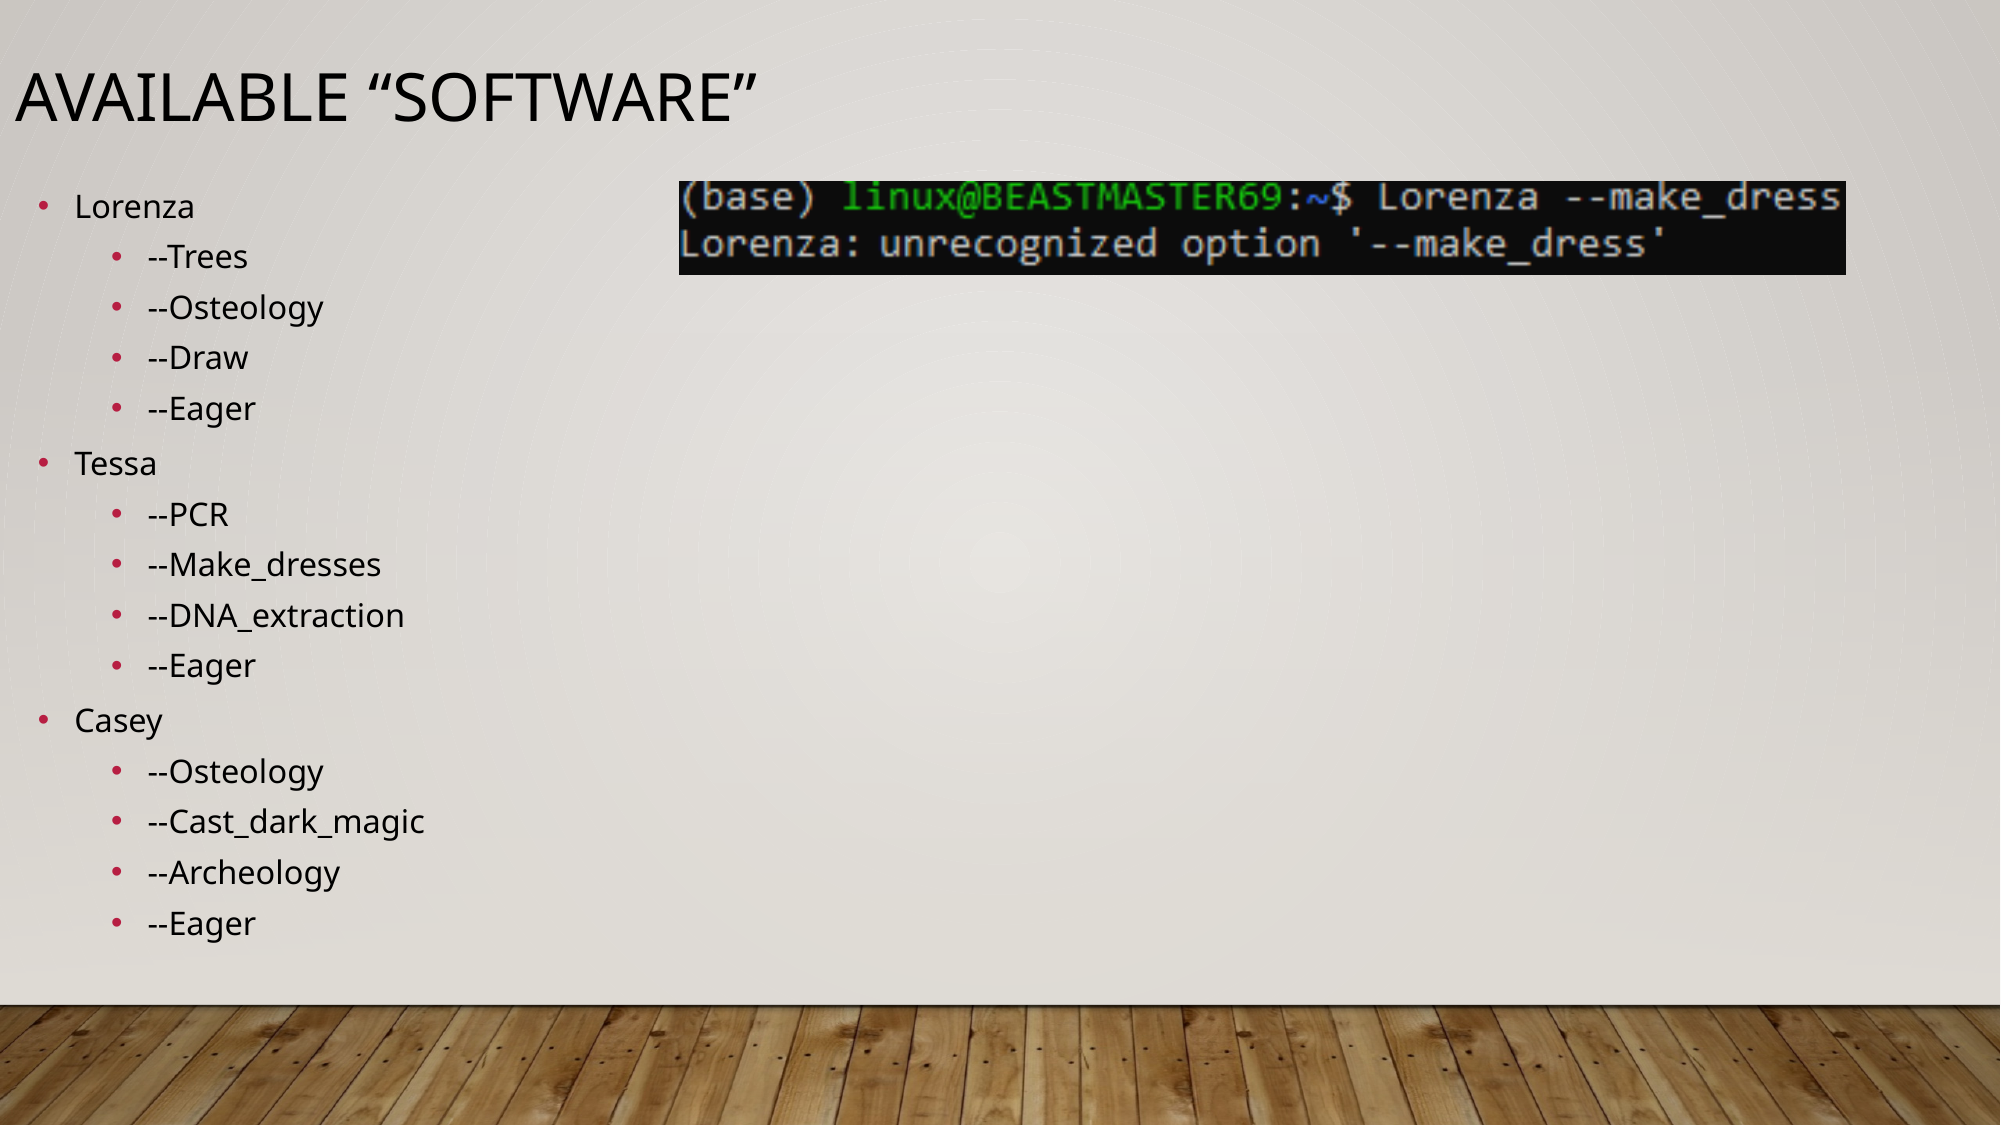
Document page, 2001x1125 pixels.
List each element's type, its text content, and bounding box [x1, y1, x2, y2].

list Lorenza --Trees --Osteology --Draw --Eager Tessa --PCR --Make_dresses --DNA_extraction --Eager Casey --Osteology --Cast_dark_magic --Archeology --Eager [22, 170, 1977, 955]
picture [679, 181, 1847, 276]
picture [0, 1005, 2000, 1125]
title Available “software” [0, 56, 1576, 229]
